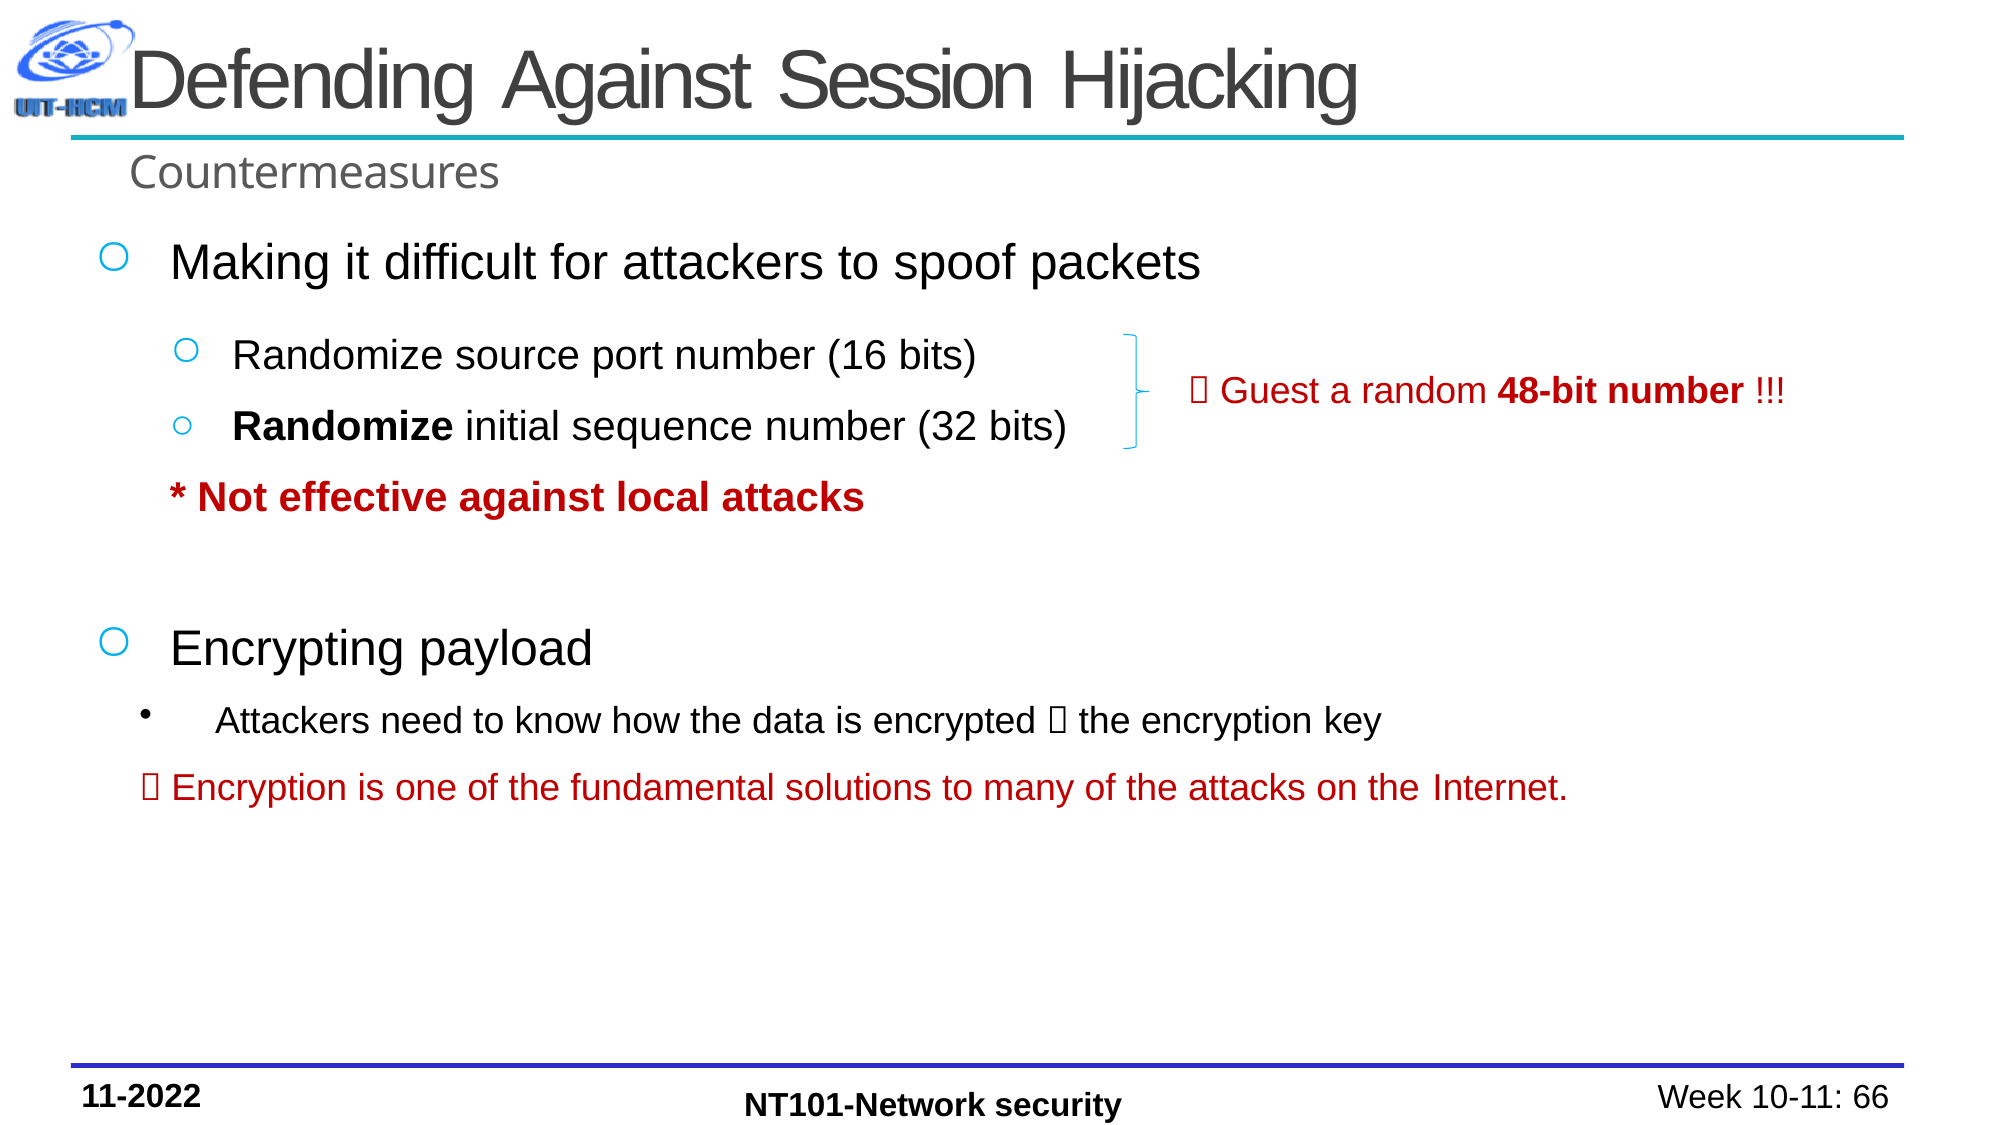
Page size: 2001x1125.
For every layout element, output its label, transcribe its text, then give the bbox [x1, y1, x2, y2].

text_box Countermeasures Making it difficult for attackers to spoof packets [92, 111, 1208, 290]
text_box [1123, 334, 1149, 449]
text_box * Not effective against local attacks Encrypting payload Attackers need to know how the data is encrypted  the encryption key  Encryption is one of the fundamental solutions to many of the attacks on the Internet. [91, 467, 1599, 808]
picture [0, 8, 126, 127]
title Defending Against Session Hijacking [126, 0, 1413, 170]
text_box  Guest a random 48-bit number !!! [1185, 364, 1806, 412]
text_box Randomize source port number (16 bits) Randomize initial sequence number (32 bits) [167, 304, 1070, 449]
